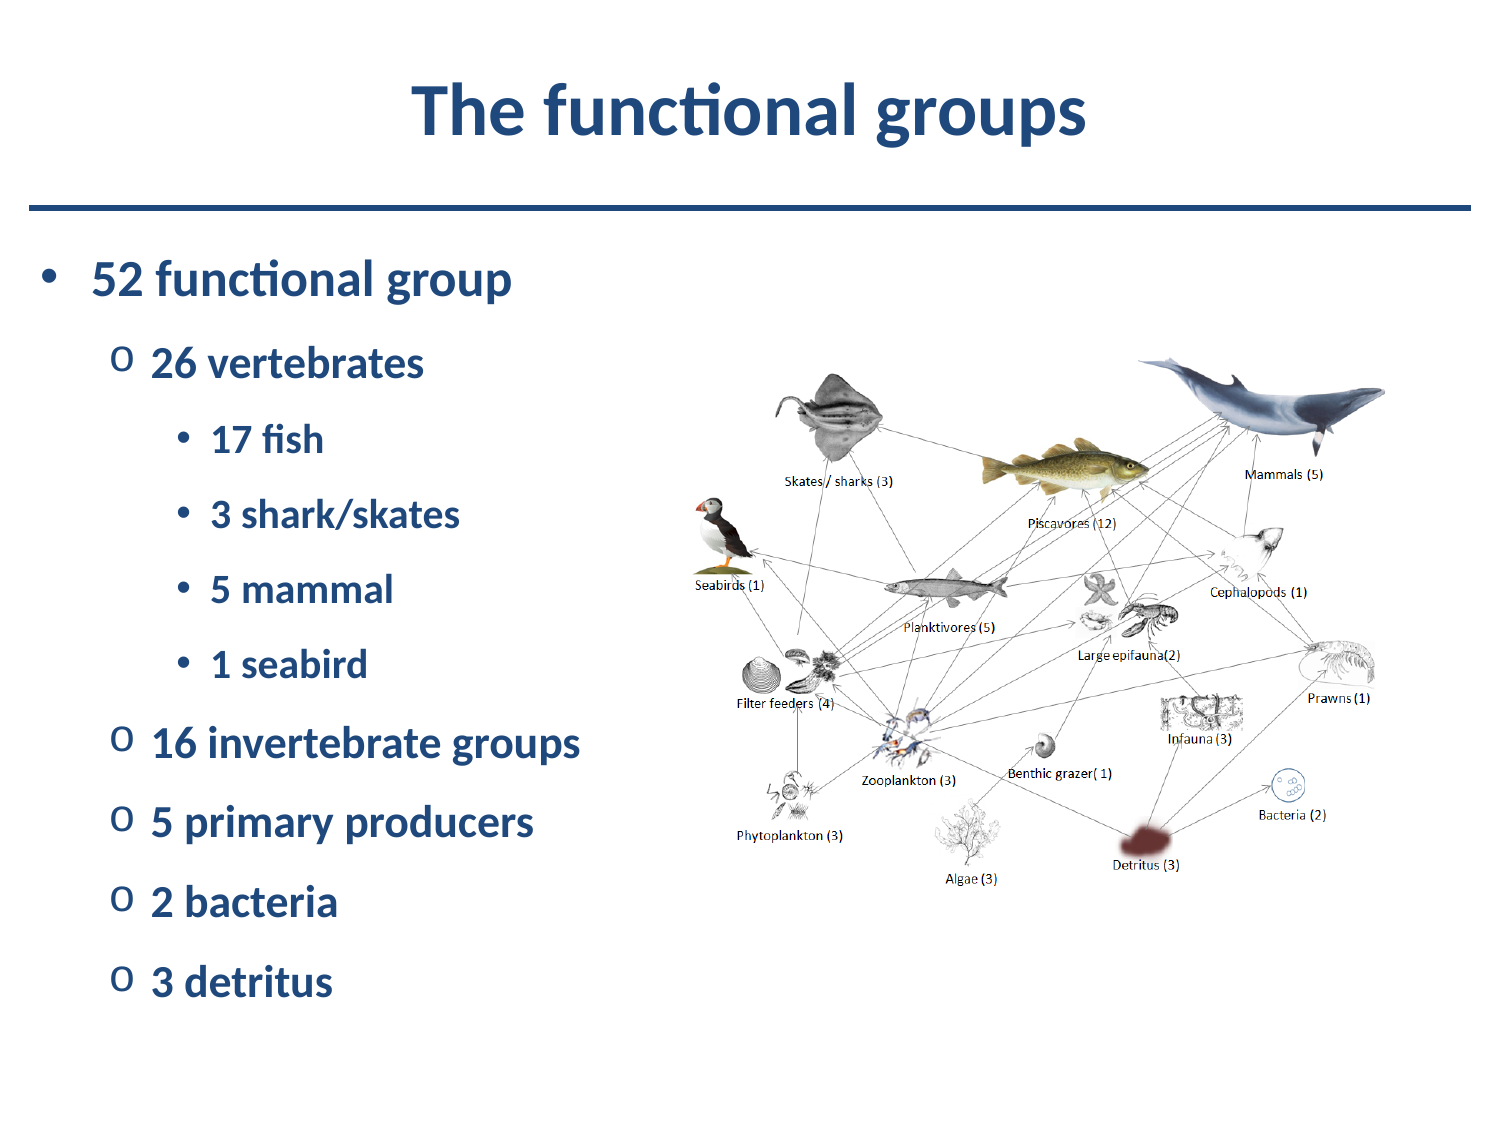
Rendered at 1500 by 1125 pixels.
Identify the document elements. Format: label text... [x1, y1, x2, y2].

text_box 52 functional group 26 vertebrates 17 fish 3 shark/skates 5 mammal 1 seabird 16 invertebrate groups 5 primary producers 2 bacteria 3 detritus [26, 238, 680, 1035]
picture [643, 337, 1414, 913]
text_box The functional groups [0, 0, 1500, 211]
